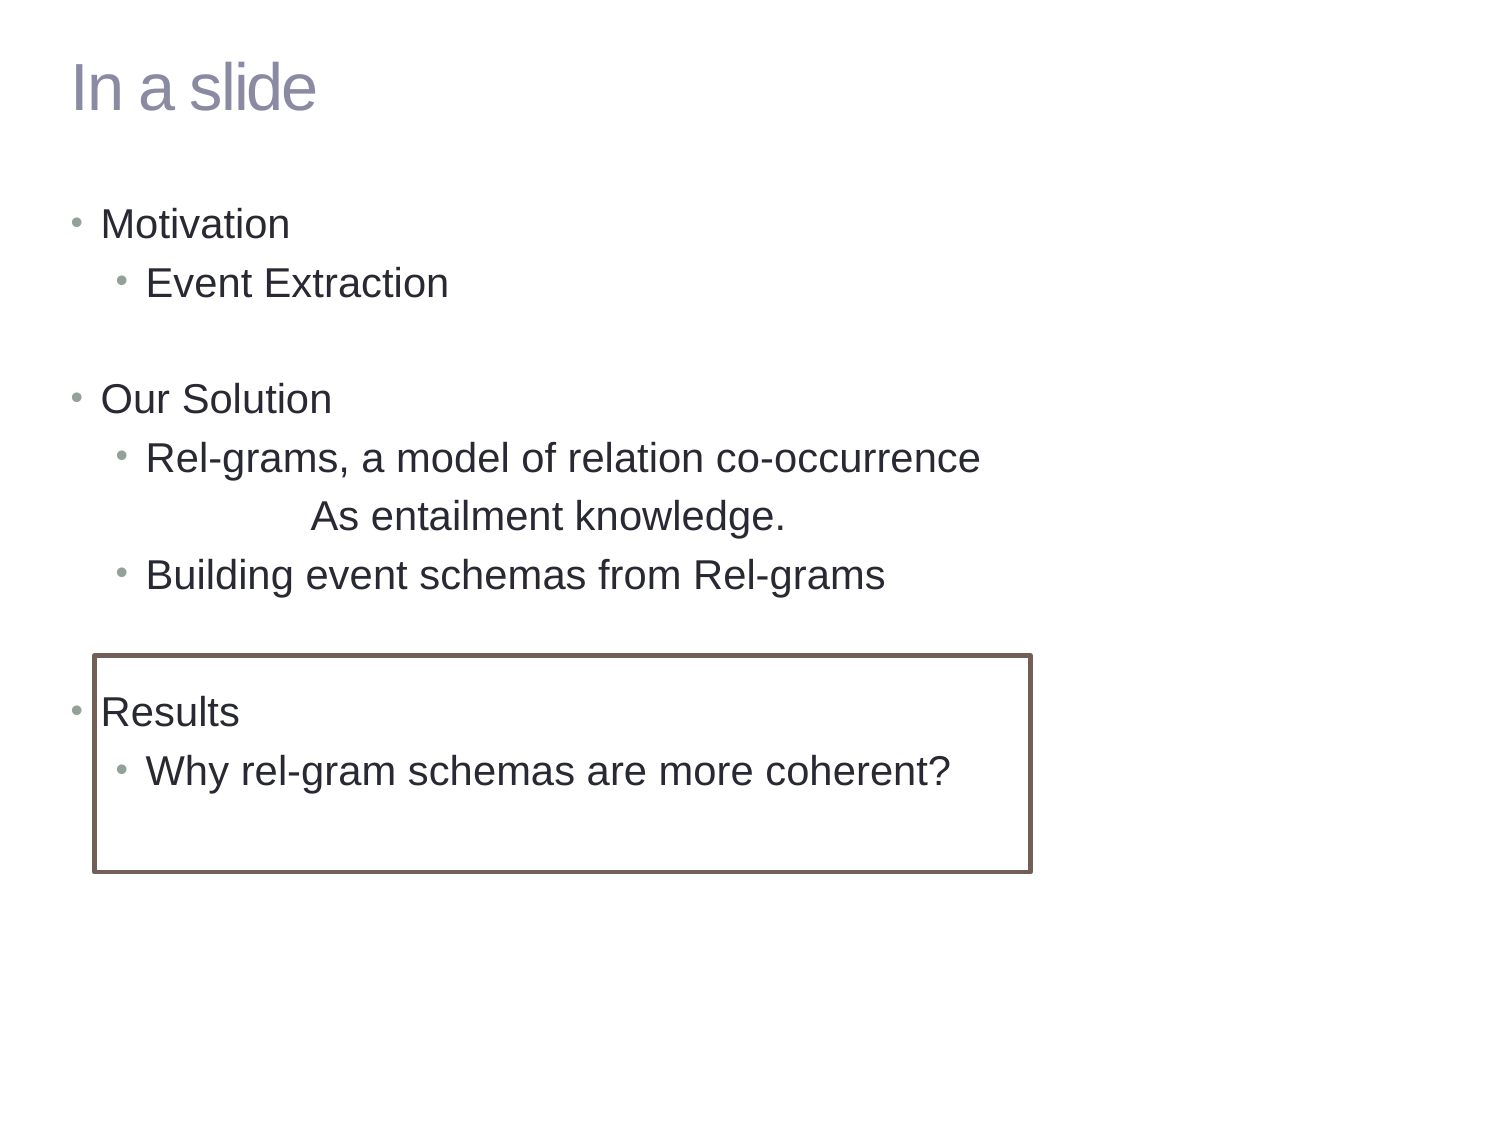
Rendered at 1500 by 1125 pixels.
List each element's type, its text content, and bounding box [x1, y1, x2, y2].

title In a slide [55, 2, 1451, 166]
list Motivation Event Extraction Our Solution Rel-grams, a model of relation co-occurrence As entailment knowledge. Building event schemas from Rel-grams Results Why rel-gram schemas are more coherent? [55, 189, 1451, 1013]
